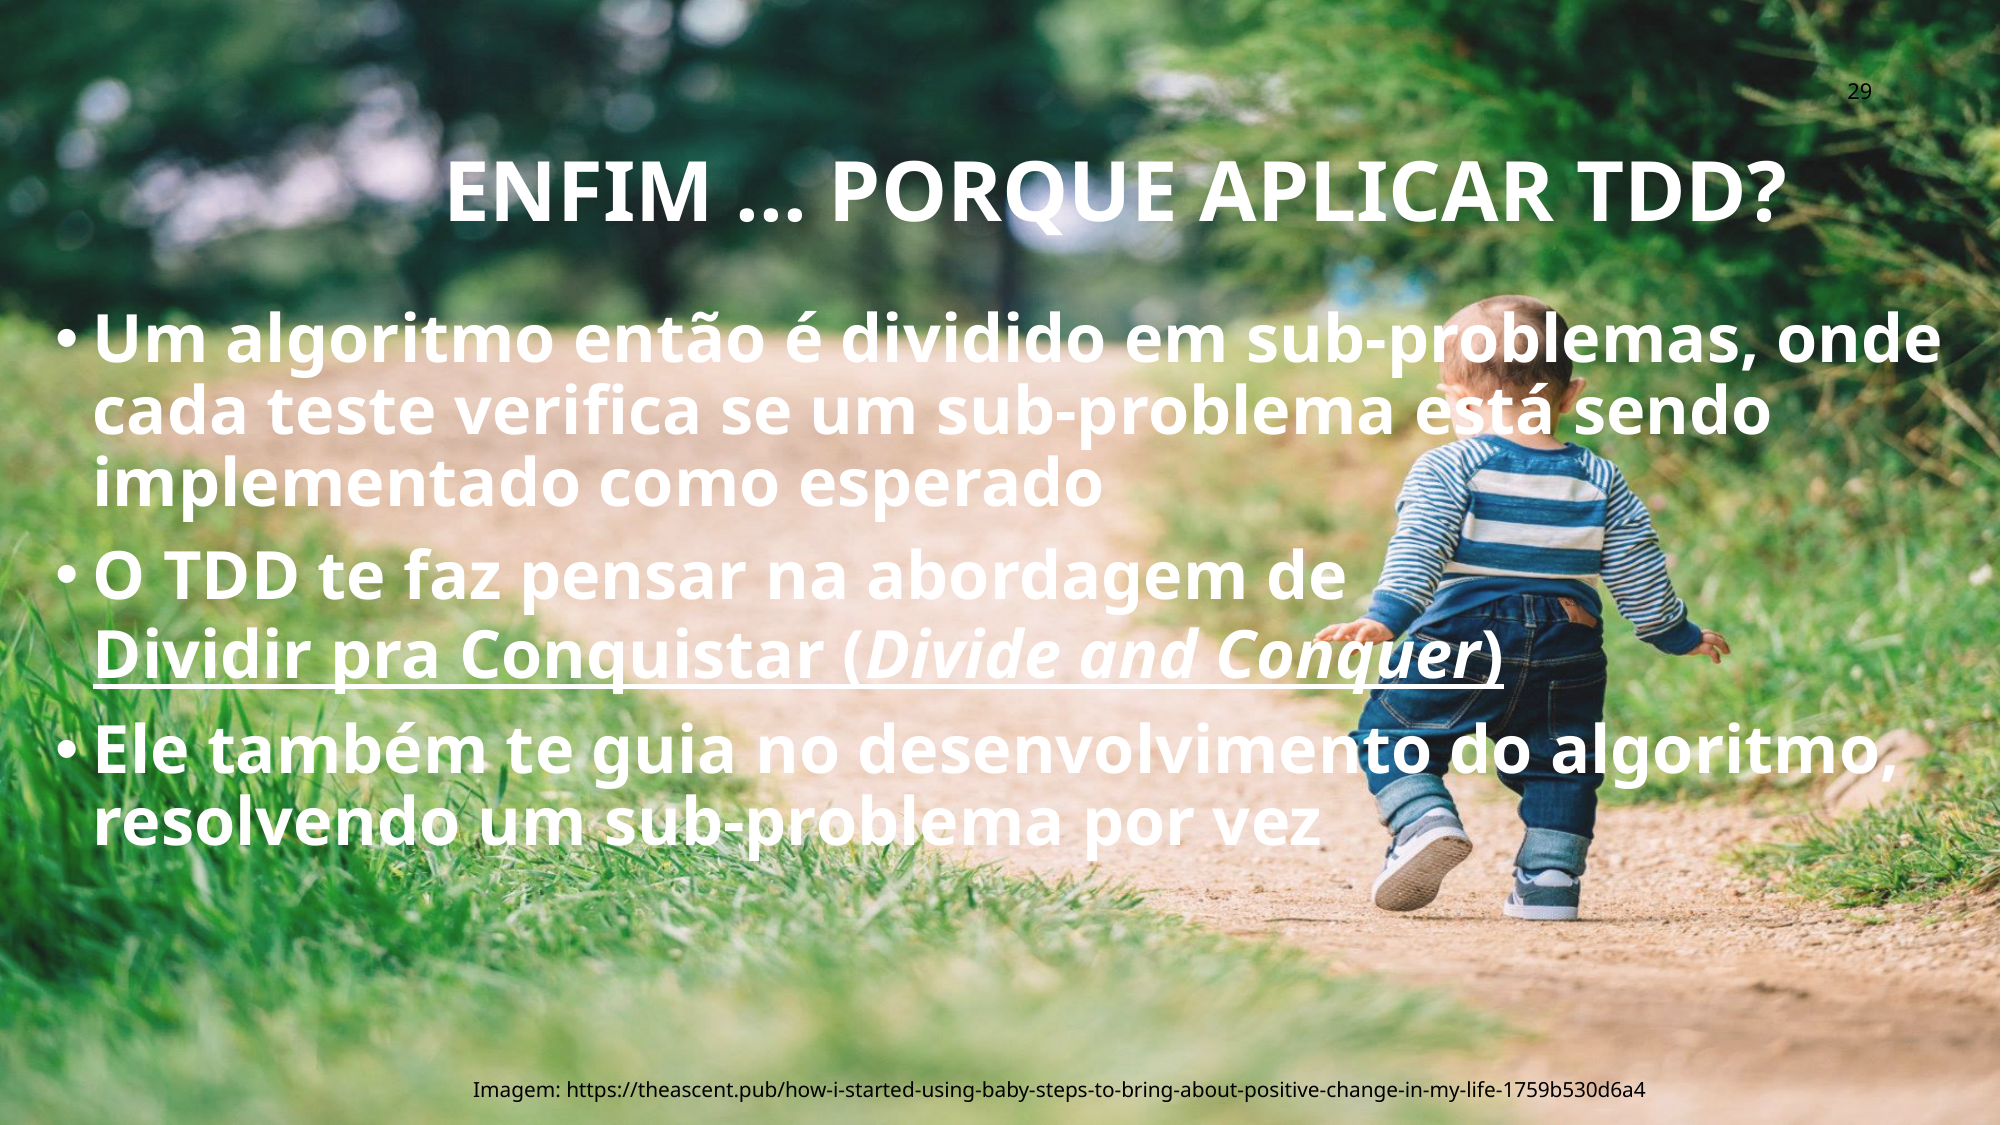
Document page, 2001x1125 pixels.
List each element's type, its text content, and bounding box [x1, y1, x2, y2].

text_box Imagem: https://theascent.pub/how-i-started-using-baby-steps-to-bring-about-positive-change-in-my-life-1759b530d6a4 [458, 1068, 1661, 1109]
title Enfim ... Porque aplicar tdd? [271, 70, 1960, 297]
slide_number 29 [1437, 62, 1888, 123]
list Um algoritmo então é dividido em sub-problemas, onde cada teste verifica se um sub-problema está sendo implementado como esperado O TDD te faz pensar na abordagem de Dividir pra Conquistar (Divide and Conquer) Ele também te guia no desenvolvimento do algoritmo, resolvendo um sub-problema por vez [40, 297, 1960, 982]
